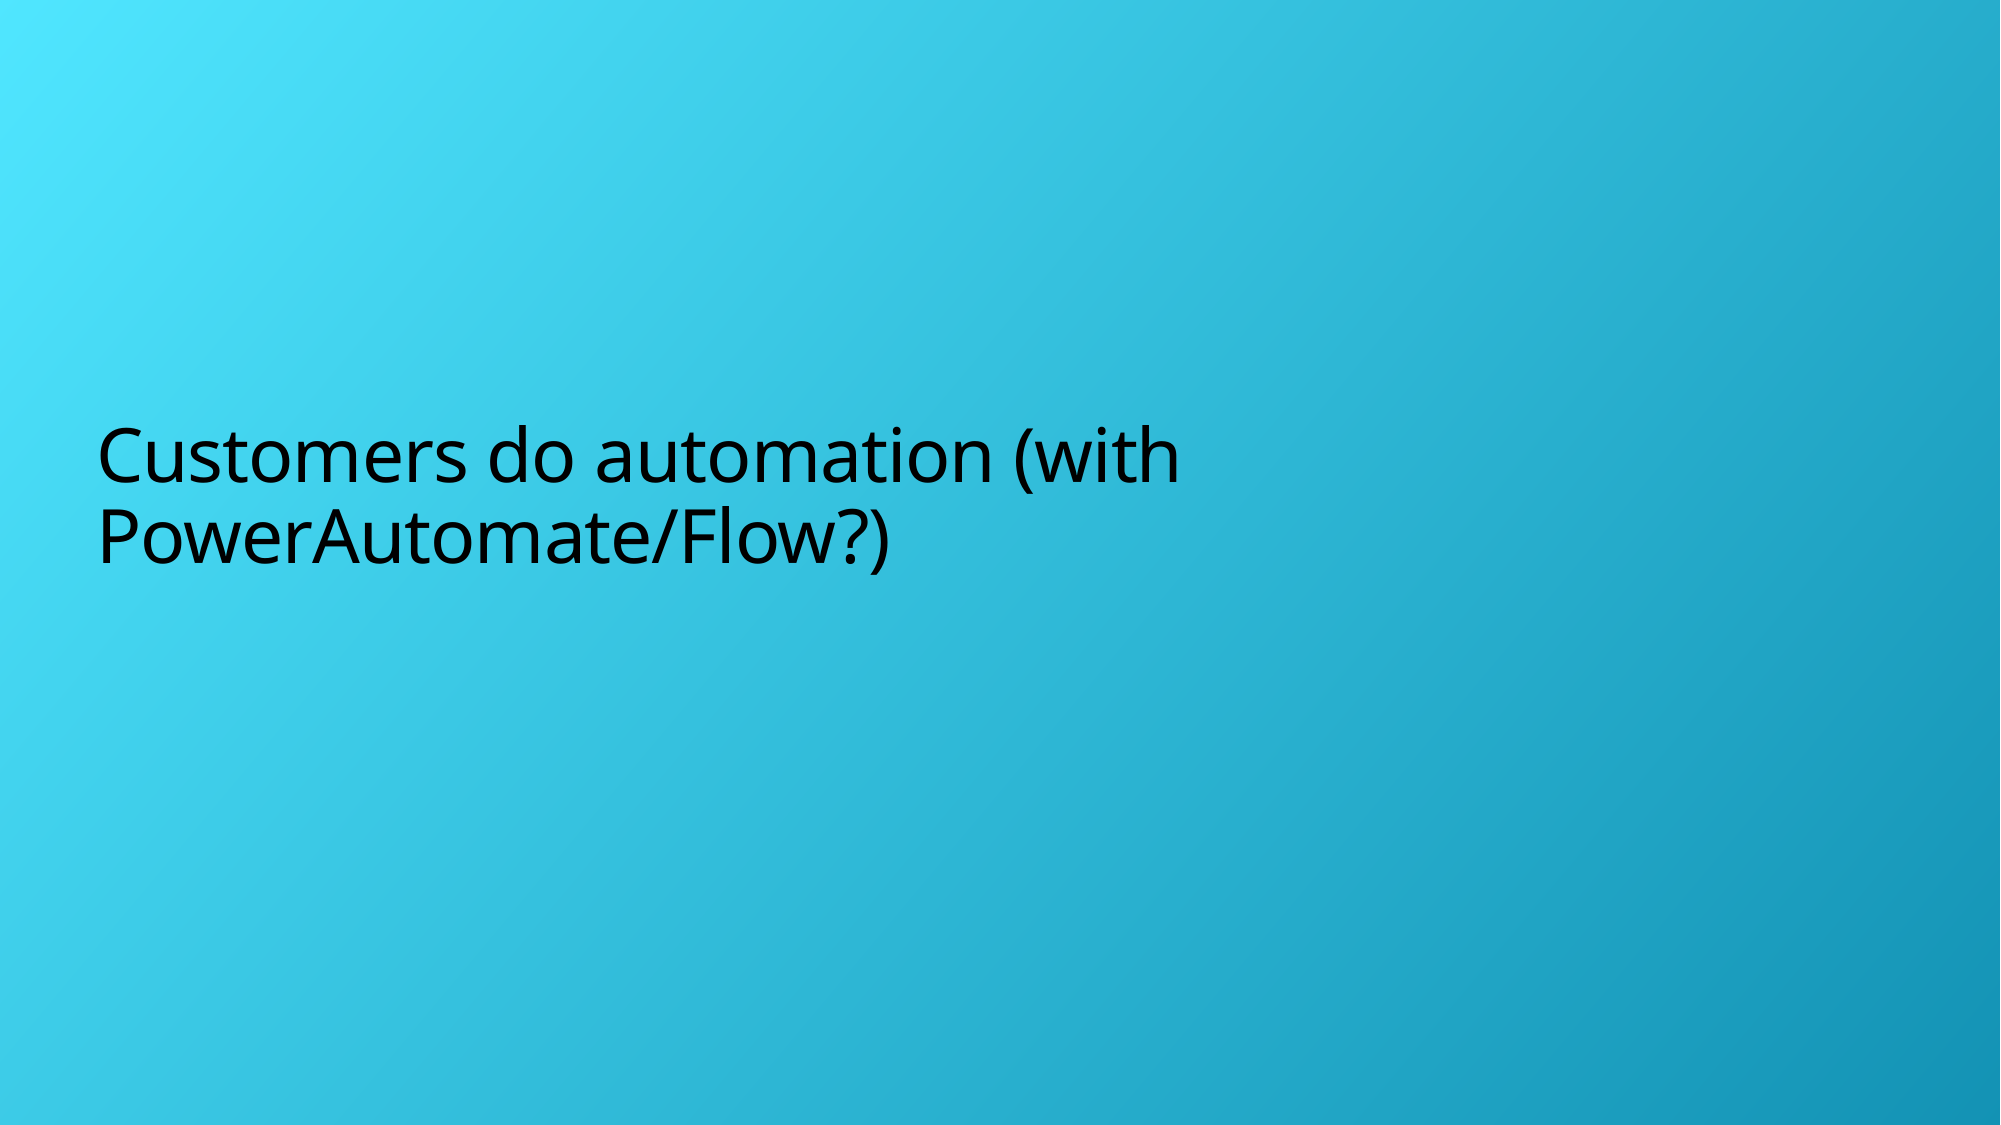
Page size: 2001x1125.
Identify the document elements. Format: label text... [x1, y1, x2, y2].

title Customers do automation (with PowerAutomate/Flow?) [96, 416, 1596, 580]
